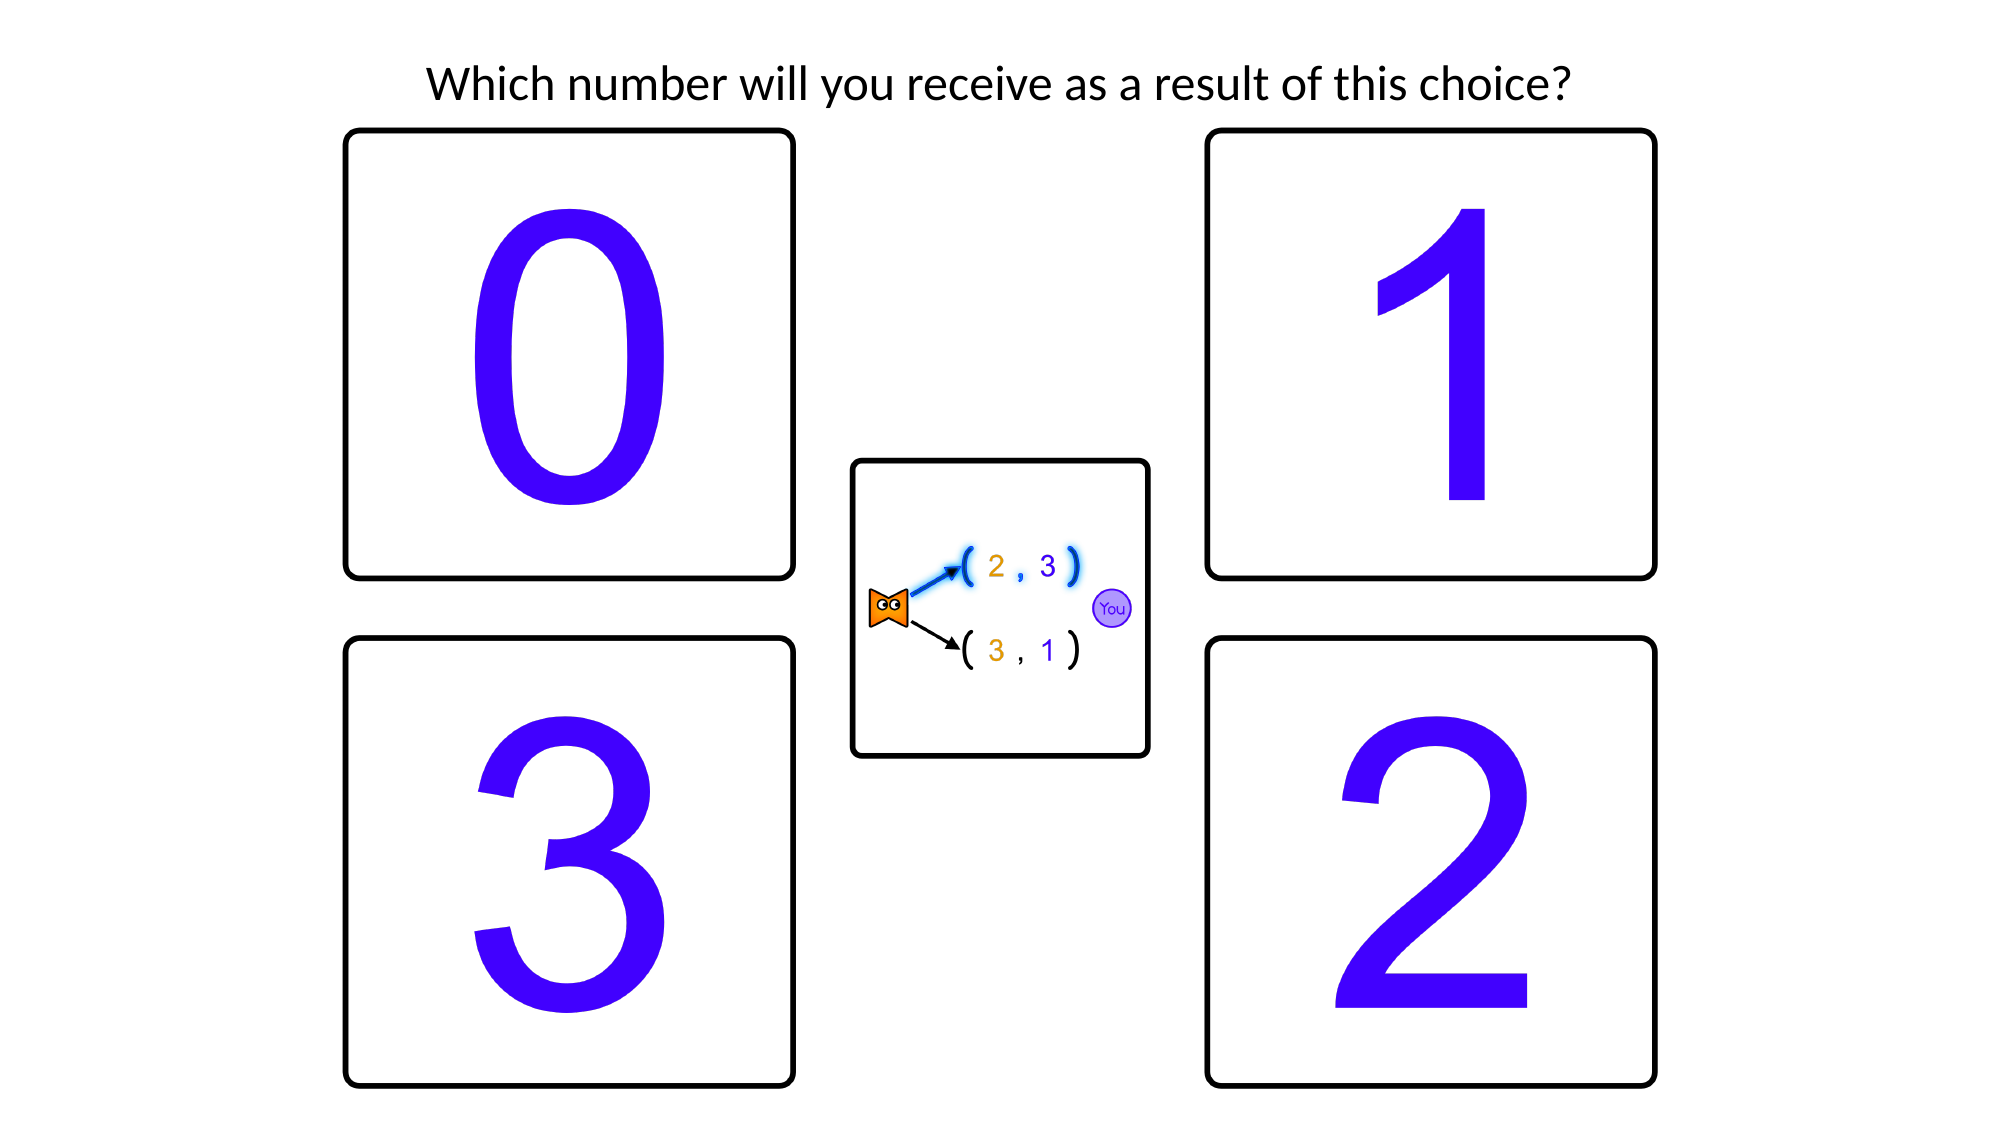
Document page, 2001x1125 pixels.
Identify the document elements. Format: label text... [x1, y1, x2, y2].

list Which number will you receive as a result of this choice? [137, 43, 1863, 150]
picture [342, 127, 1658, 1089]
